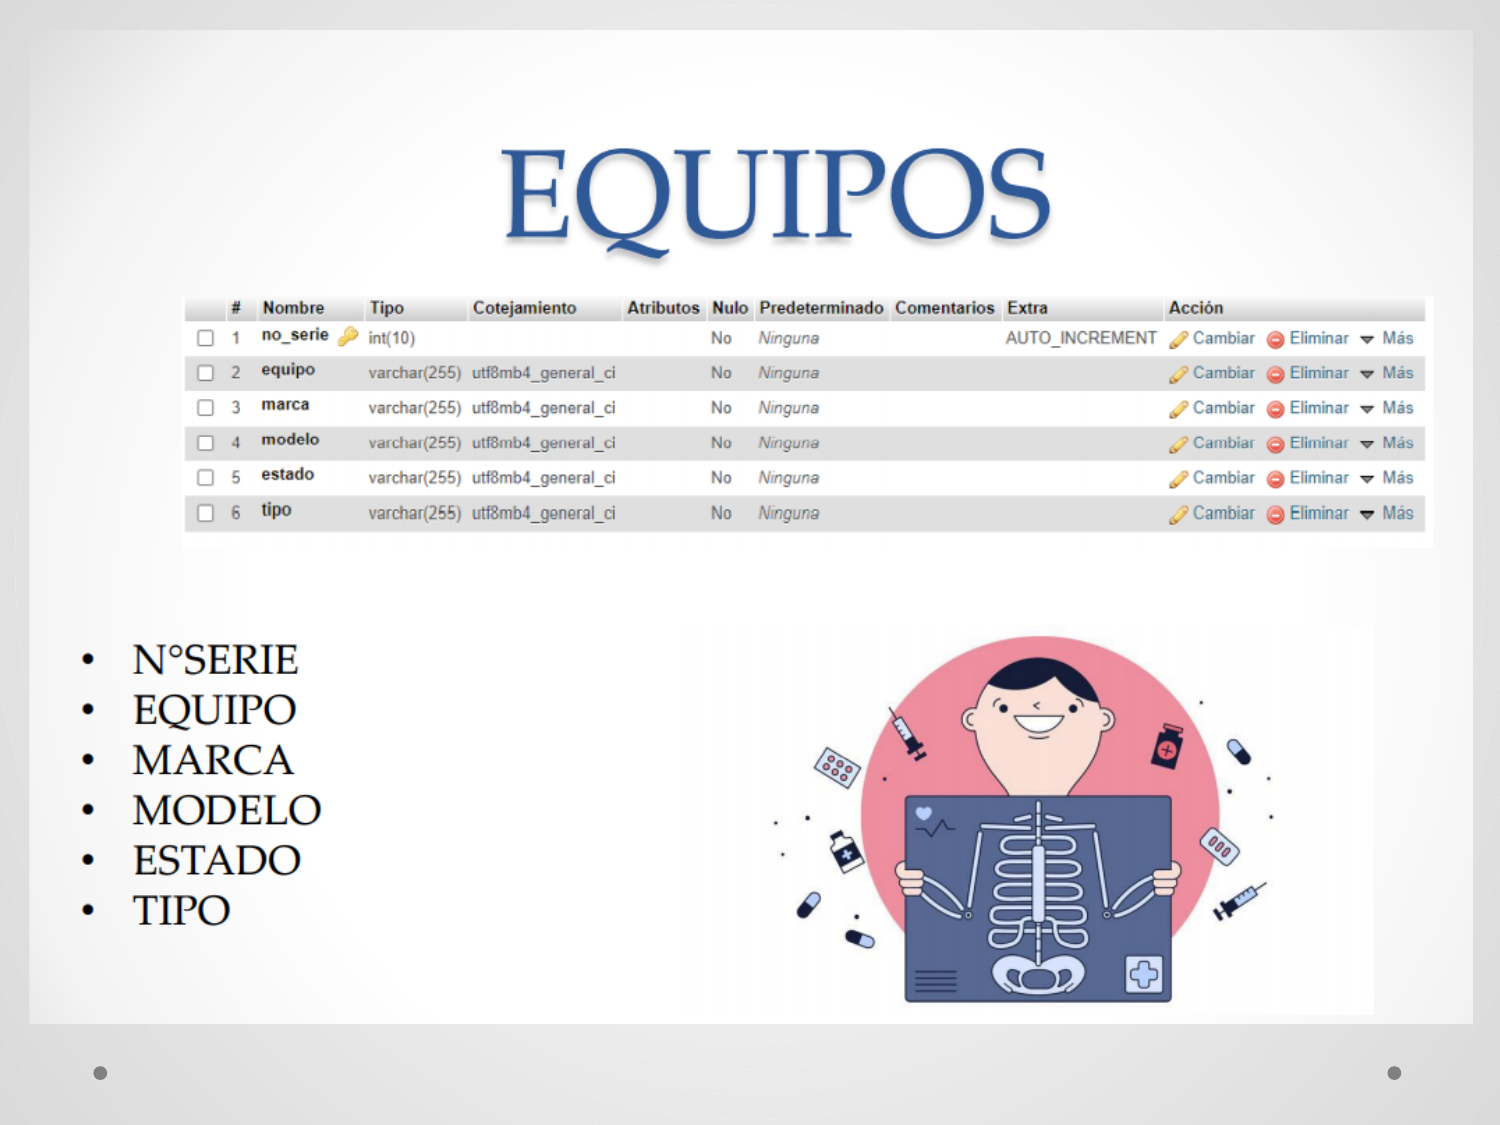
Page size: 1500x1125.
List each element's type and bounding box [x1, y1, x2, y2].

picture [29, 30, 1474, 1024]
